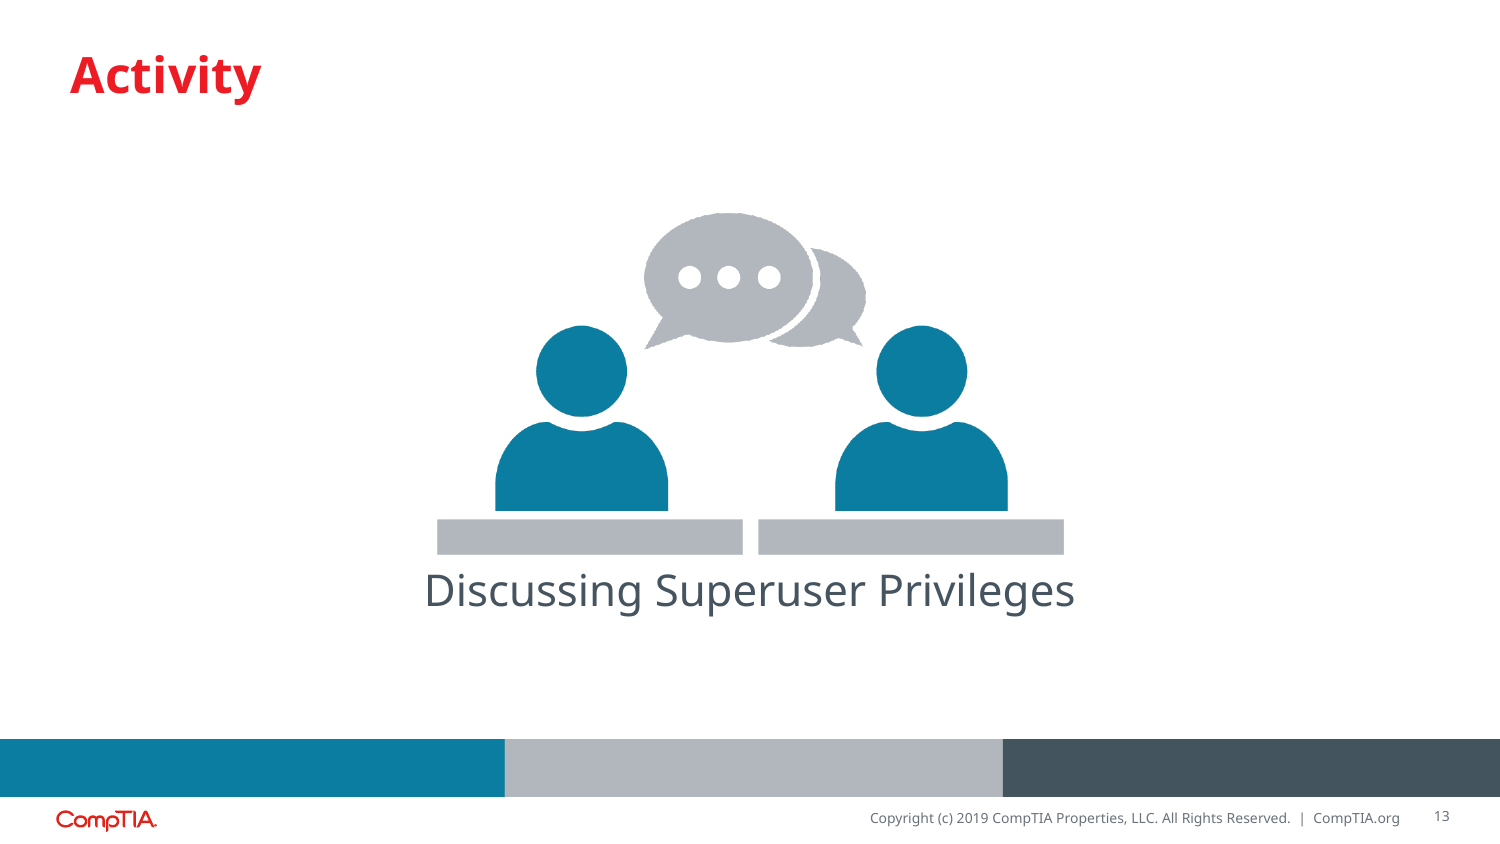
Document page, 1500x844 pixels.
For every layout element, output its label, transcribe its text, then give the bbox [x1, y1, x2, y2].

list Discussing Superuser Privileges [0, 555, 1500, 631]
picture [435, 211, 1064, 555]
slide_number 13 [1407, 800, 1450, 835]
picture [505, 739, 1500, 797]
